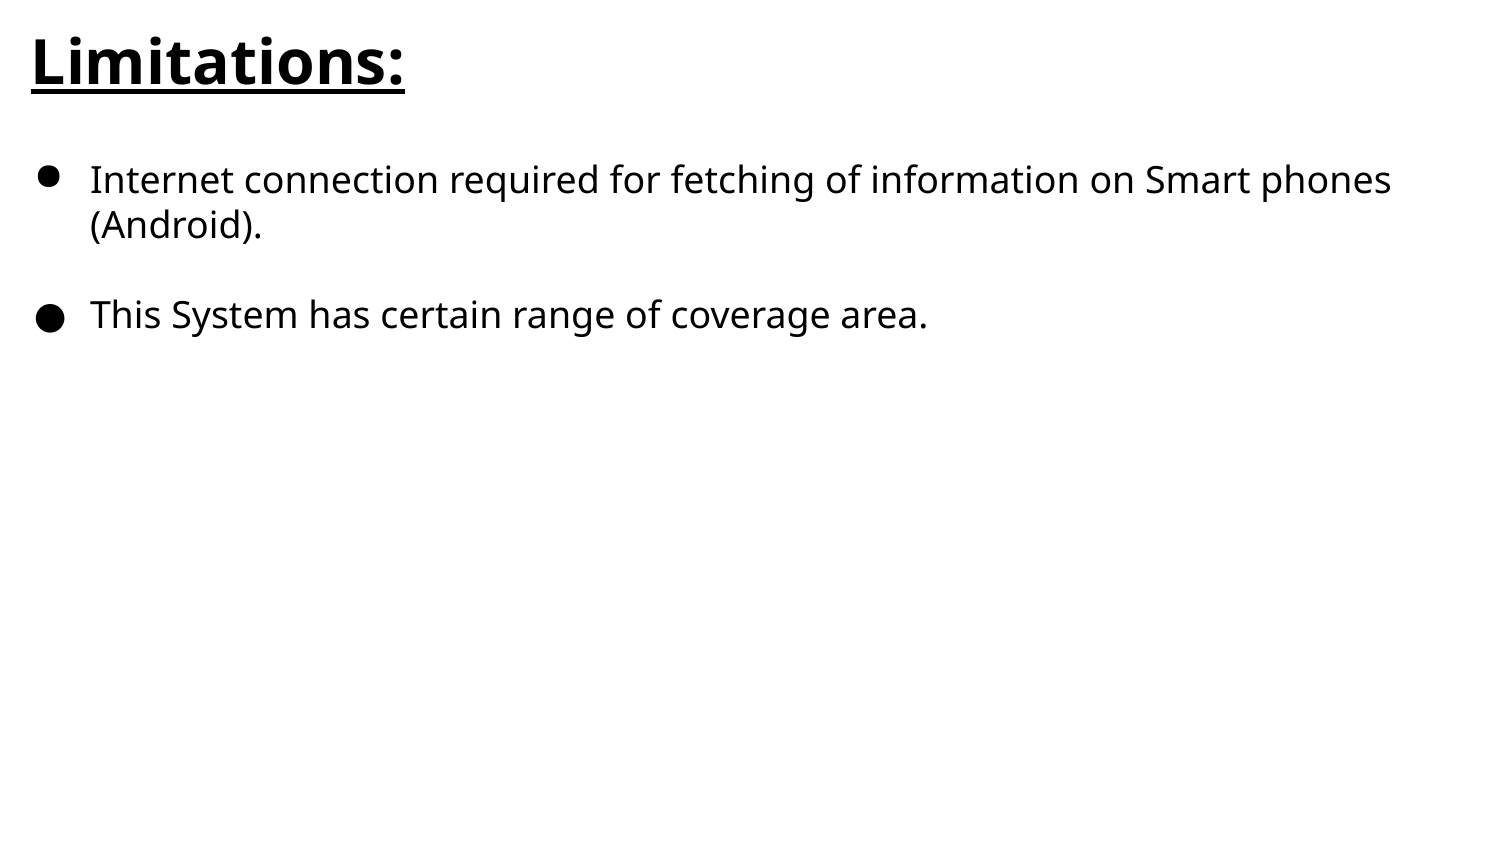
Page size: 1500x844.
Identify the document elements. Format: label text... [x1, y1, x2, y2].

text_box Limitations: [15, 0, 508, 139]
text_box Internet connection required for fetching of information on Smart phones (Android). This System has certain range of coverage area. [0, 0, 1484, 493]
